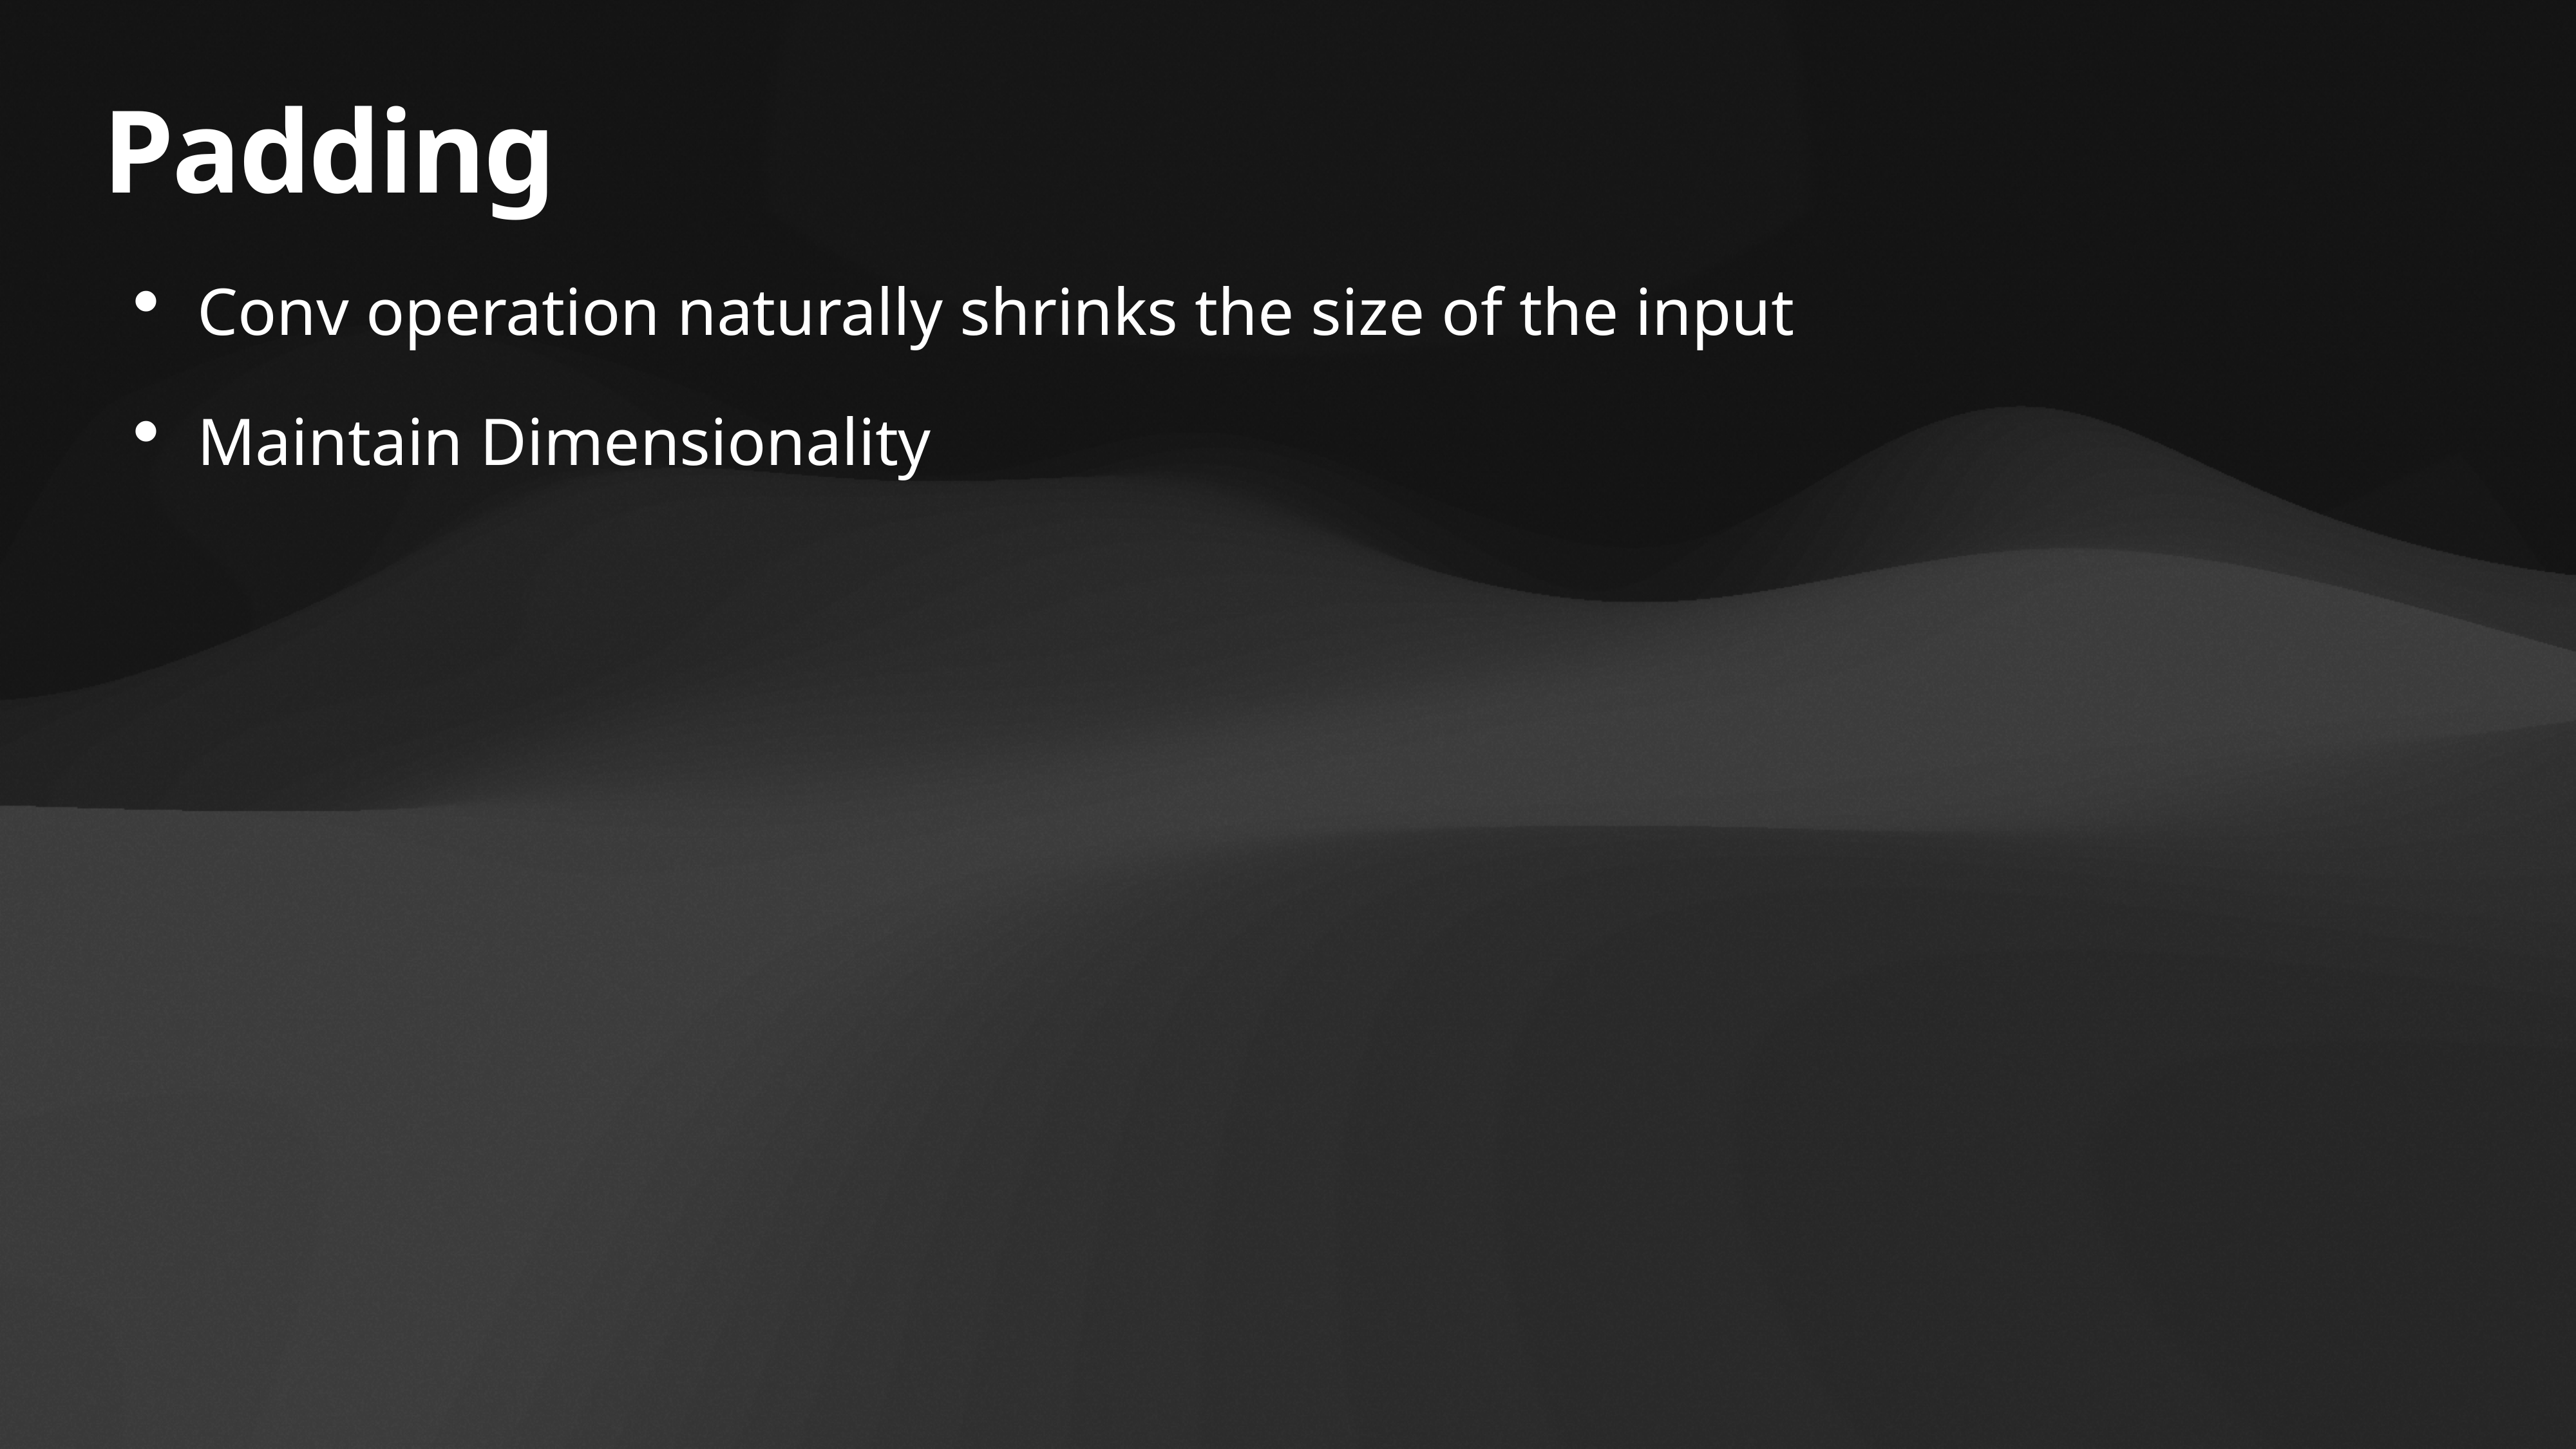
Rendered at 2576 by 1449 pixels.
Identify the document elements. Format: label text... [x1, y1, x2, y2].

list Conv operation naturally shrinks the size of the input Maintain Dimensionality [127, 274, 2246, 778]
title Padding [97, 100, 2420, 252]
picture [0, 0, 2576, 1449]
